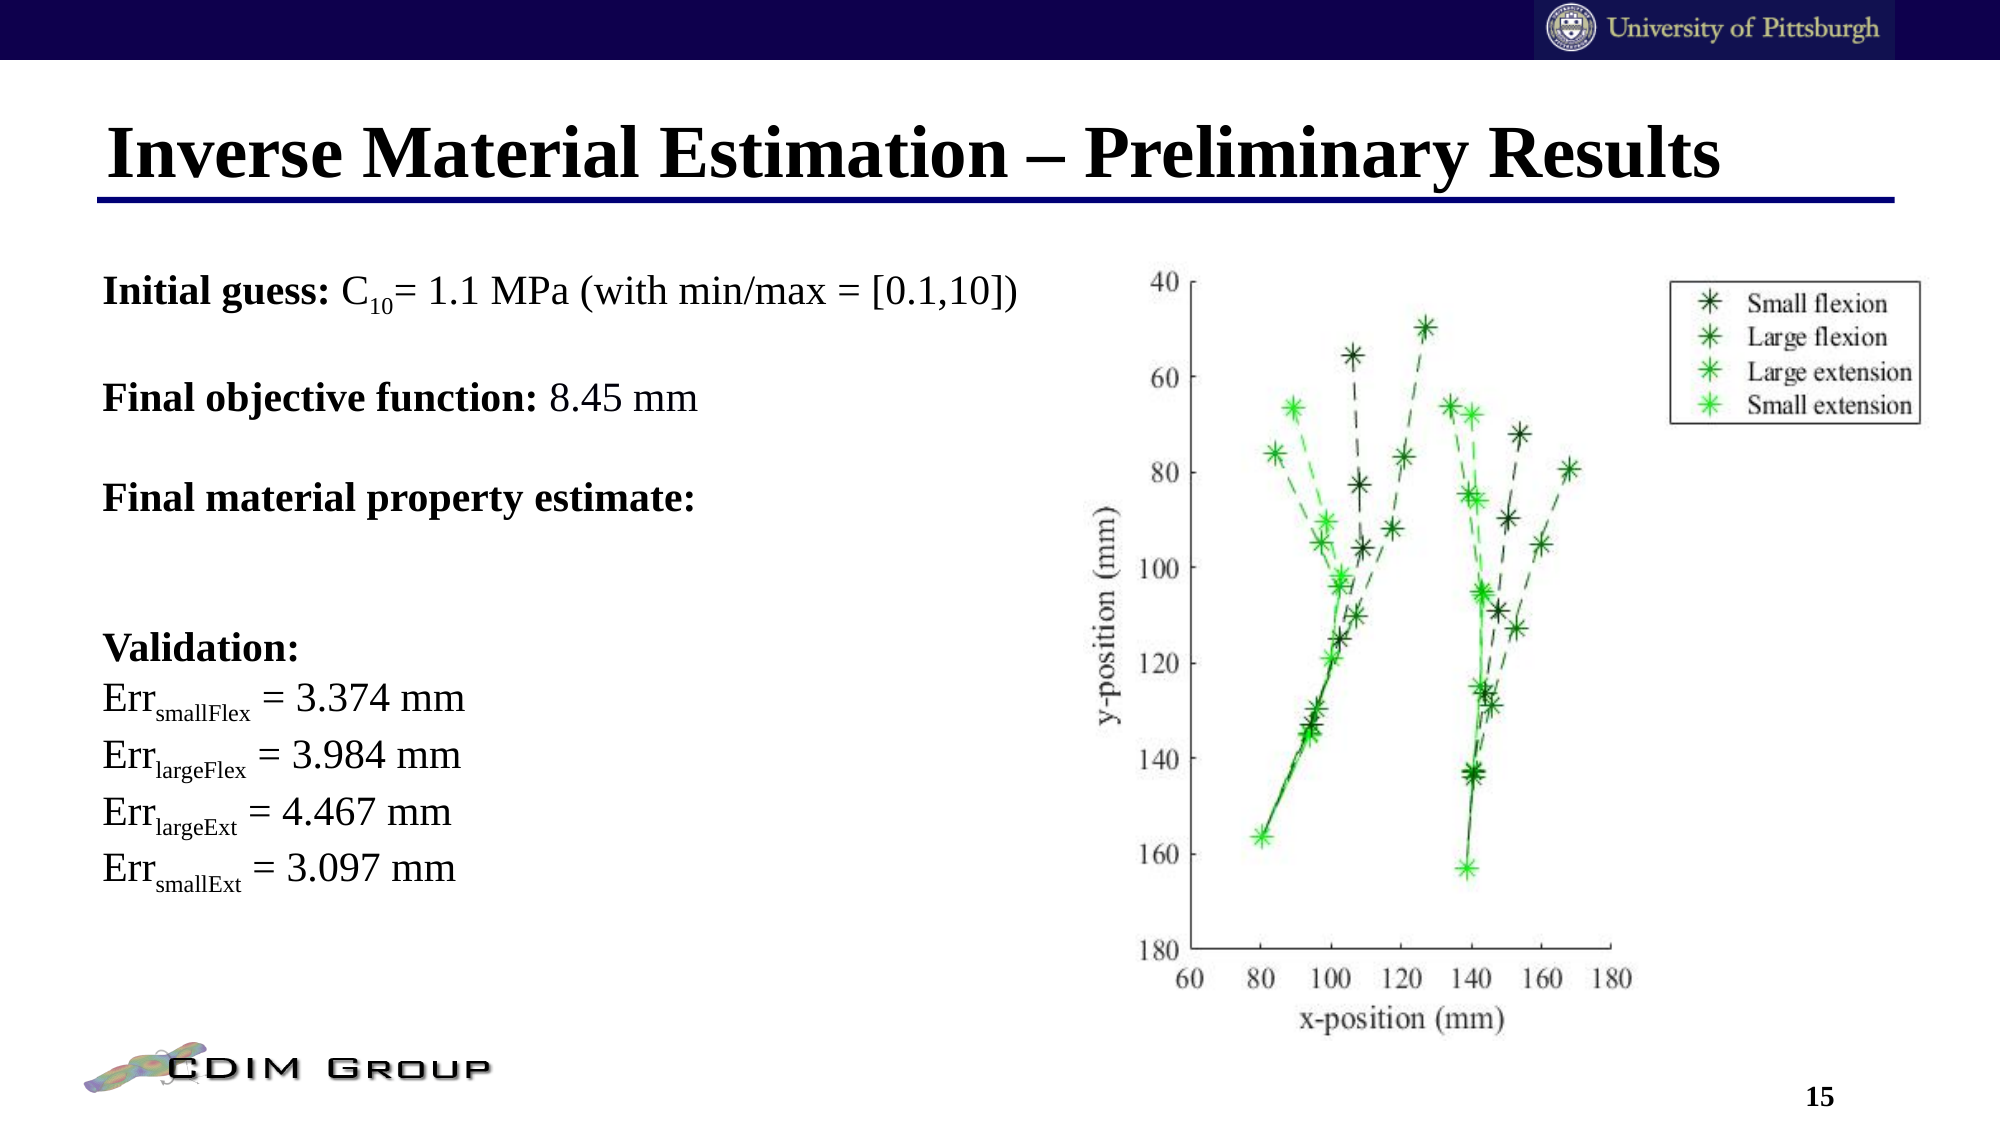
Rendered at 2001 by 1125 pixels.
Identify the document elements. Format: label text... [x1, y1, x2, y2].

picture [1083, 220, 1942, 1041]
slide_number 14 [1433, 1069, 1851, 1125]
picture [1534, 0, 1895, 60]
picture [83, 1037, 500, 1093]
text_box Inverse Material Estimation – Preliminary Results [91, 84, 1903, 210]
